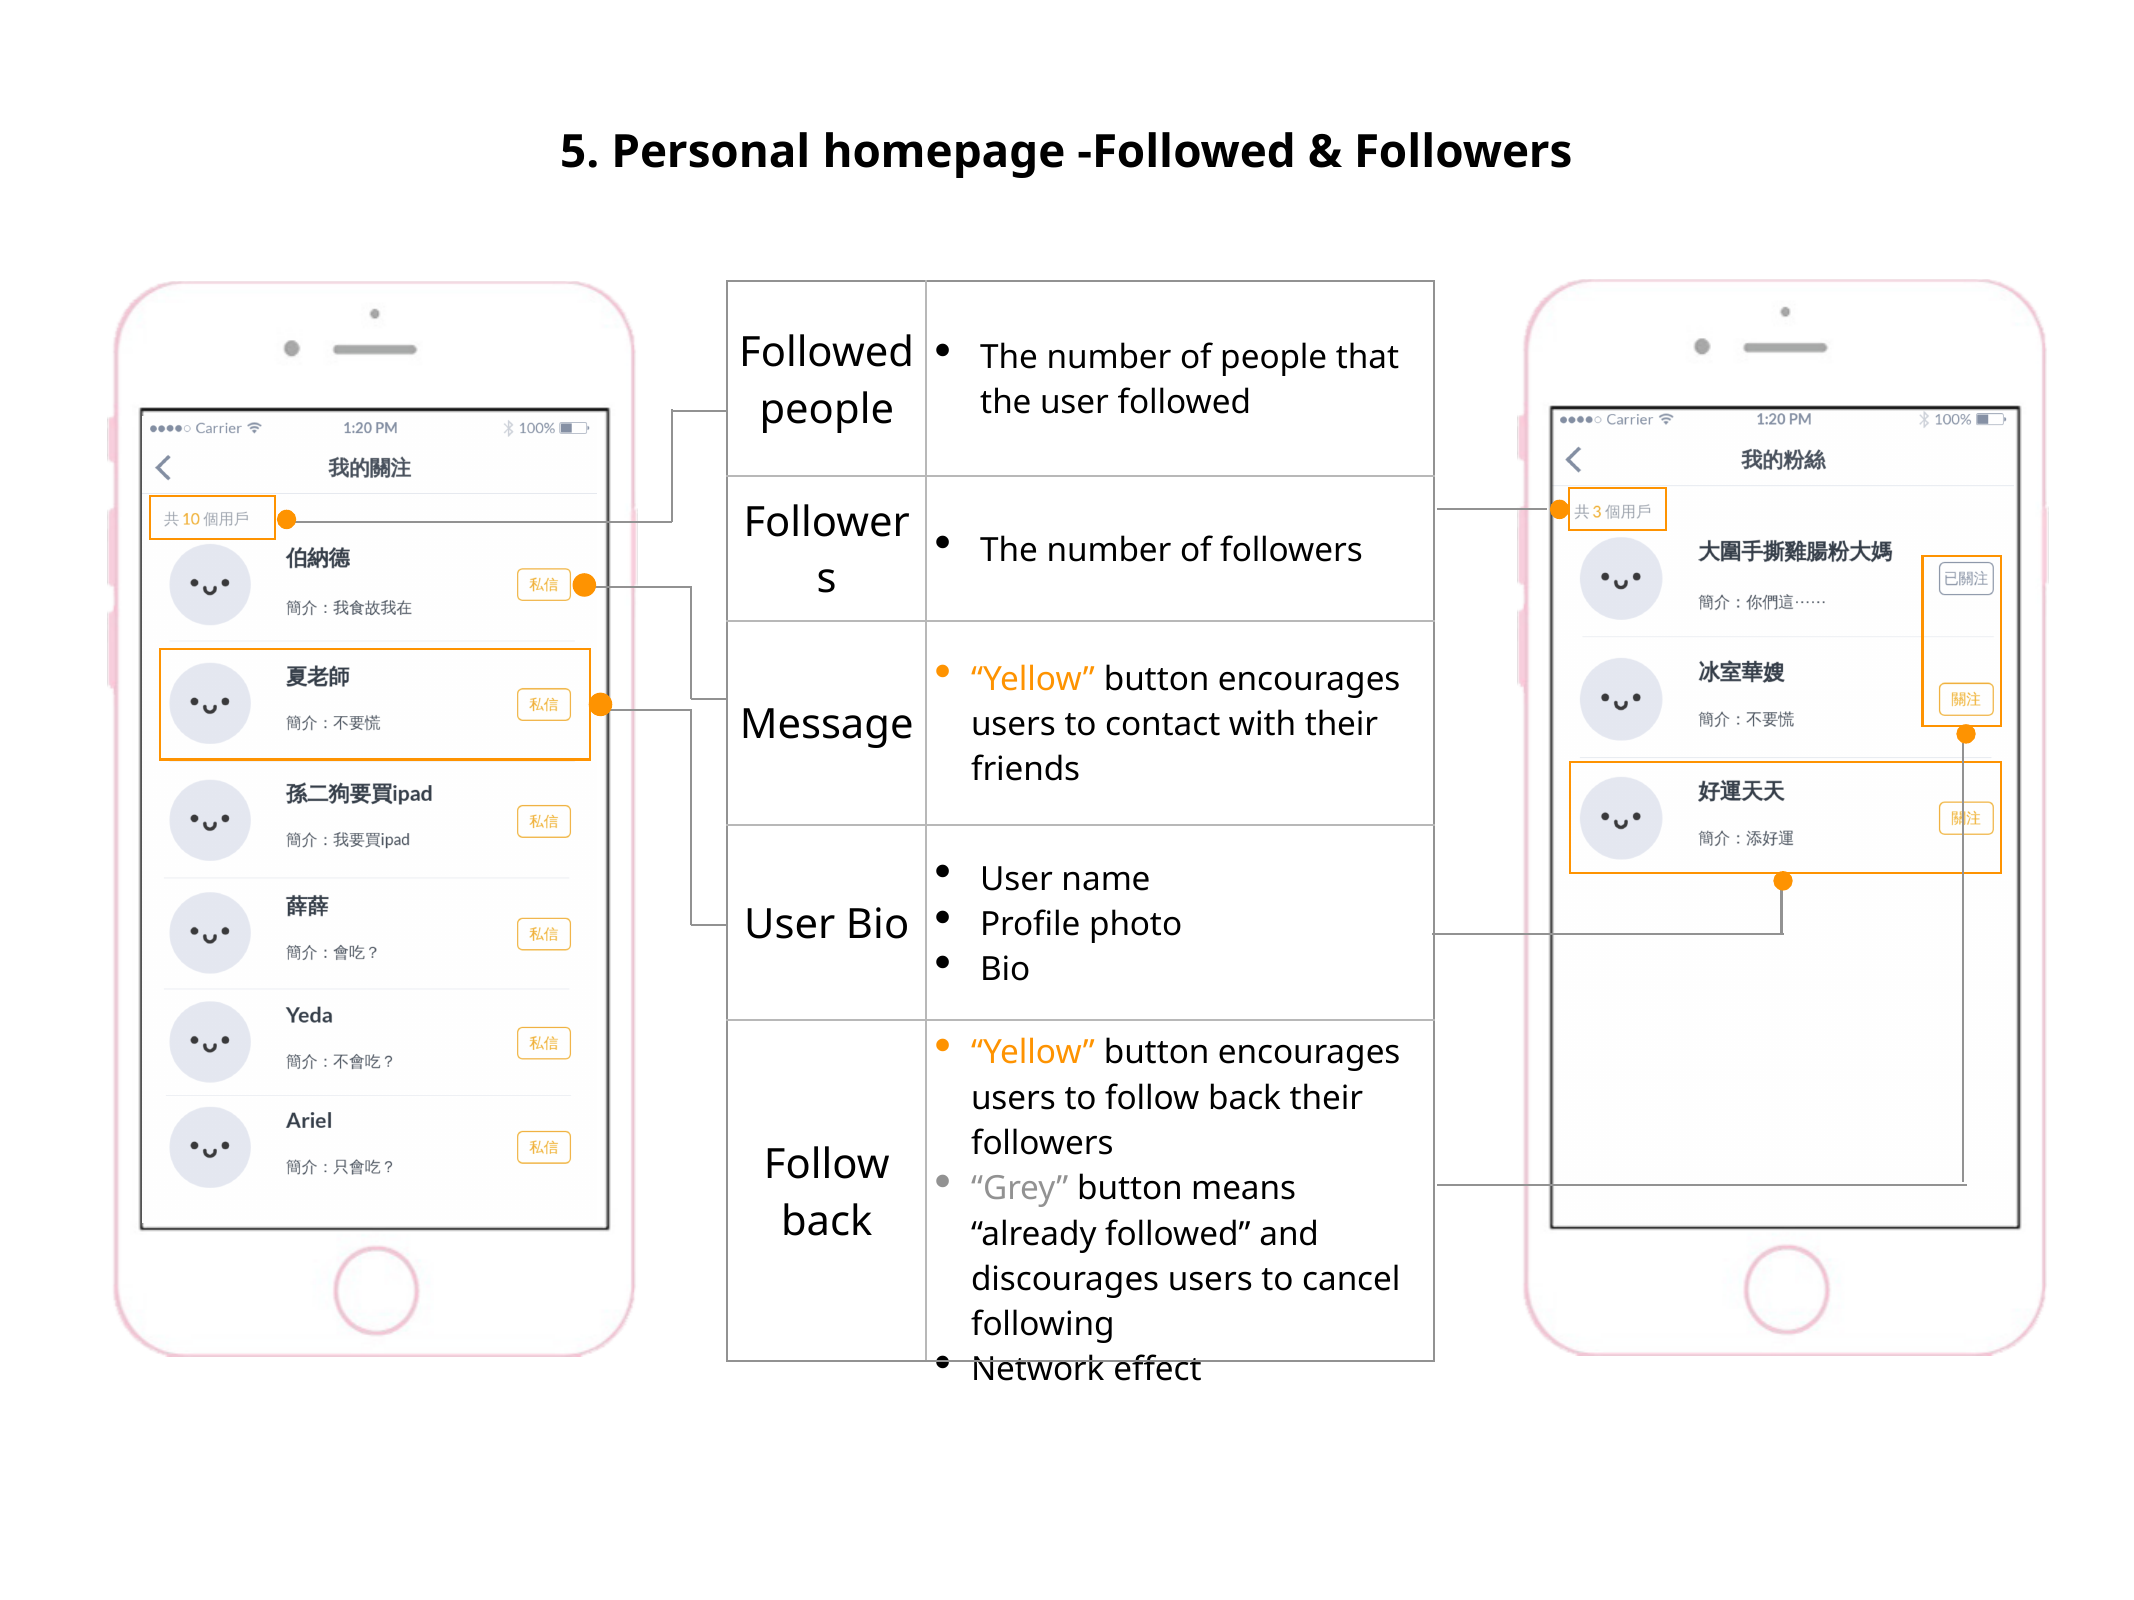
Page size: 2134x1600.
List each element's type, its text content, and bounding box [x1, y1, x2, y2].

table_cell User Bio [728, 826, 925, 1019]
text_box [1431, 870, 1437, 935]
table_cell User name Profile photo Bio [927, 826, 1433, 1019]
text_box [594, 709, 765, 926]
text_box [1437, 742, 1967, 1185]
table_cell Message [728, 622, 925, 824]
table_header The number of people that the user followed [927, 282, 1433, 475]
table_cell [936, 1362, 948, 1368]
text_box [149, 496, 297, 540]
table_cell “Yellow” button encourages users to contact with their friends [927, 622, 1433, 824]
table_cell The number of followers [927, 477, 1433, 620]
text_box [69, 281, 681, 1357]
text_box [281, 409, 762, 523]
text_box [594, 586, 765, 700]
table_cell Followers [728, 477, 925, 620]
table_header Followed people [728, 282, 925, 475]
text_box 5. Personal homepage -Followed & Followers [551, 113, 1582, 186]
table_cell Follow back [728, 1021, 925, 1360]
table_cell “Yellow” button encourages users to follow back their followers “Grey” button means “already followed” and discourages users to cancel following Network effect [927, 1021, 1433, 1360]
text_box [1480, 279, 2091, 1356]
